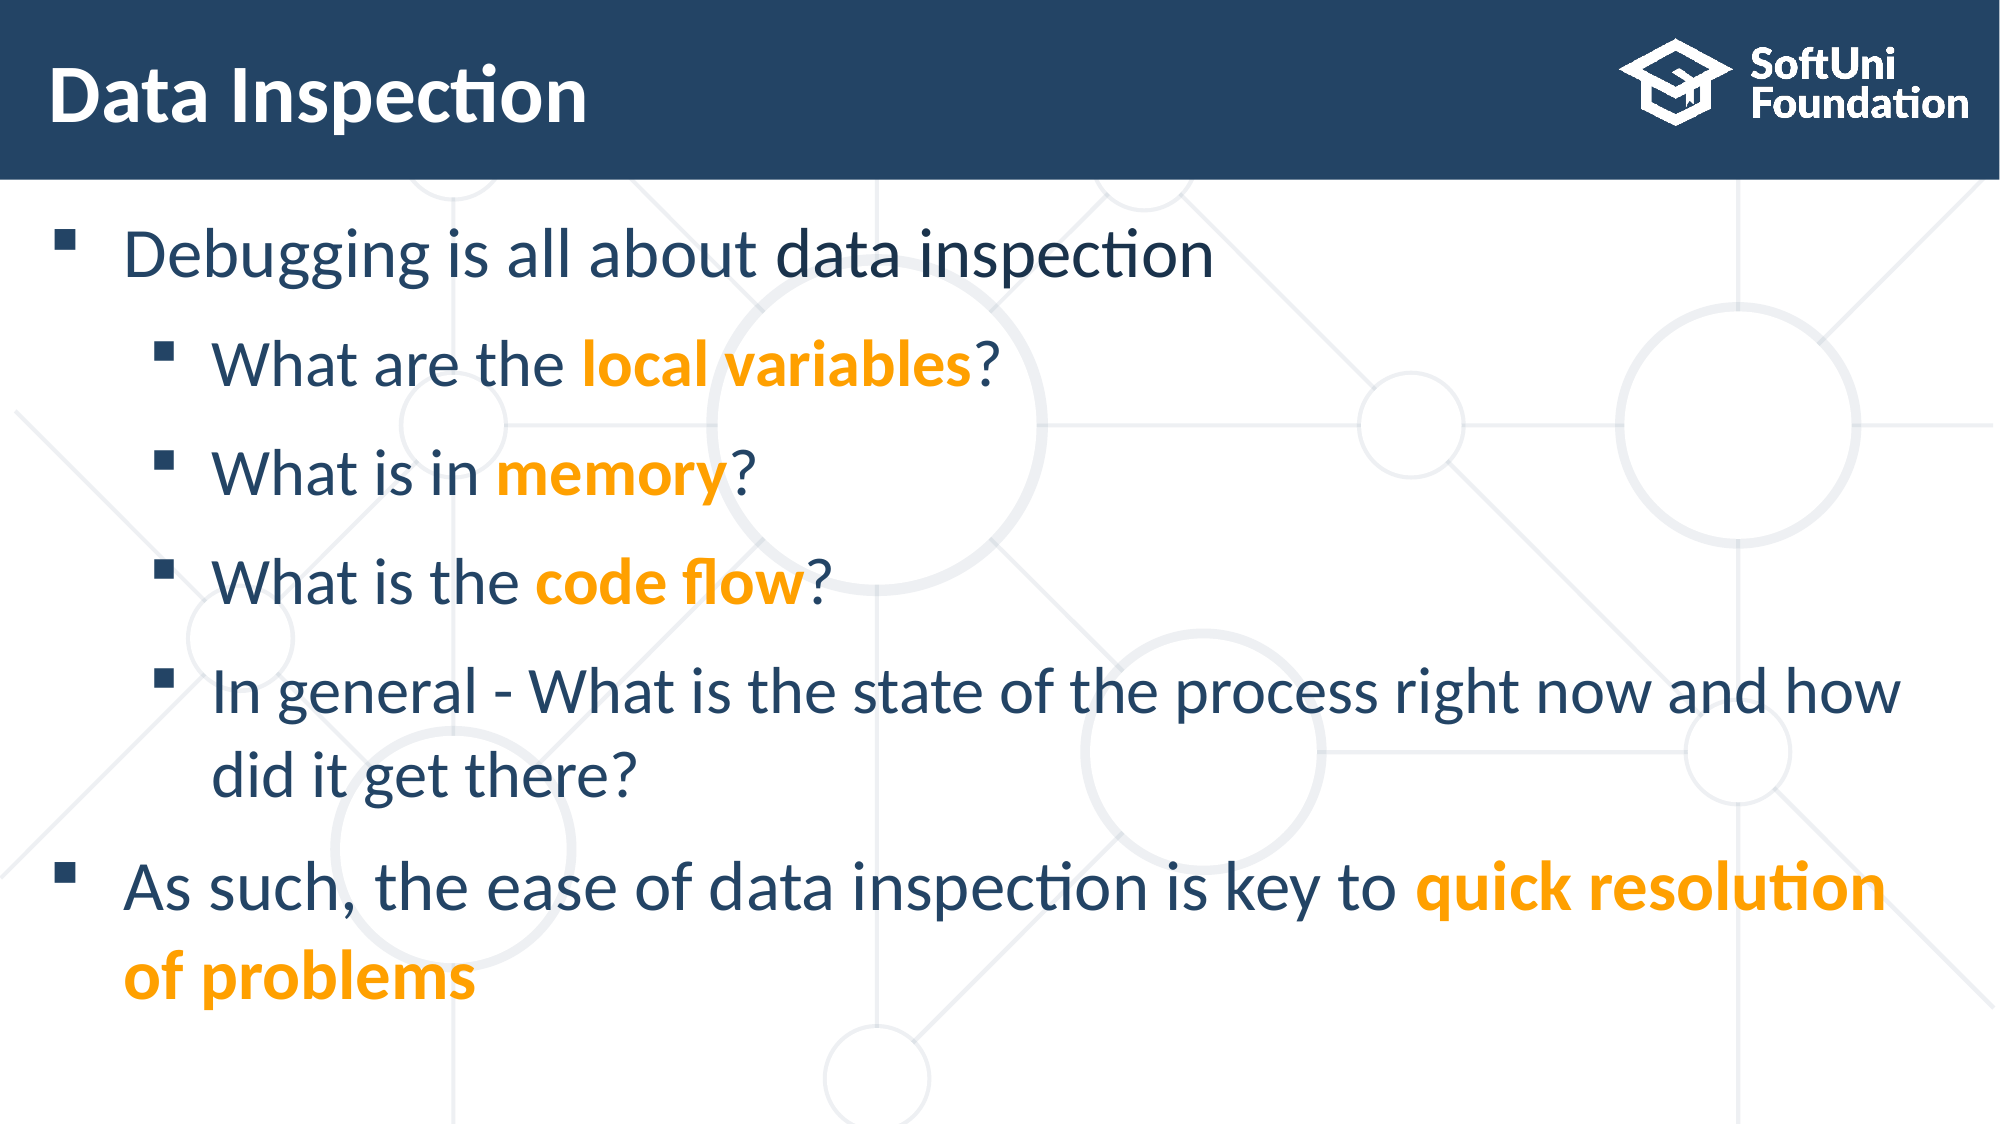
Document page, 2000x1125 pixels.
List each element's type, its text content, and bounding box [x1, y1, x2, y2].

list Debugging is all about data inspection What are the local variables? What is in memory? What is the code flow? In general - What is the state of the process right now and how did it get there? As such, the ease of data inspection is key to quick resolution of problems [31, 196, 1970, 1050]
picture [1618, 38, 1968, 126]
title Data Inspection [31, 16, 1591, 162]
